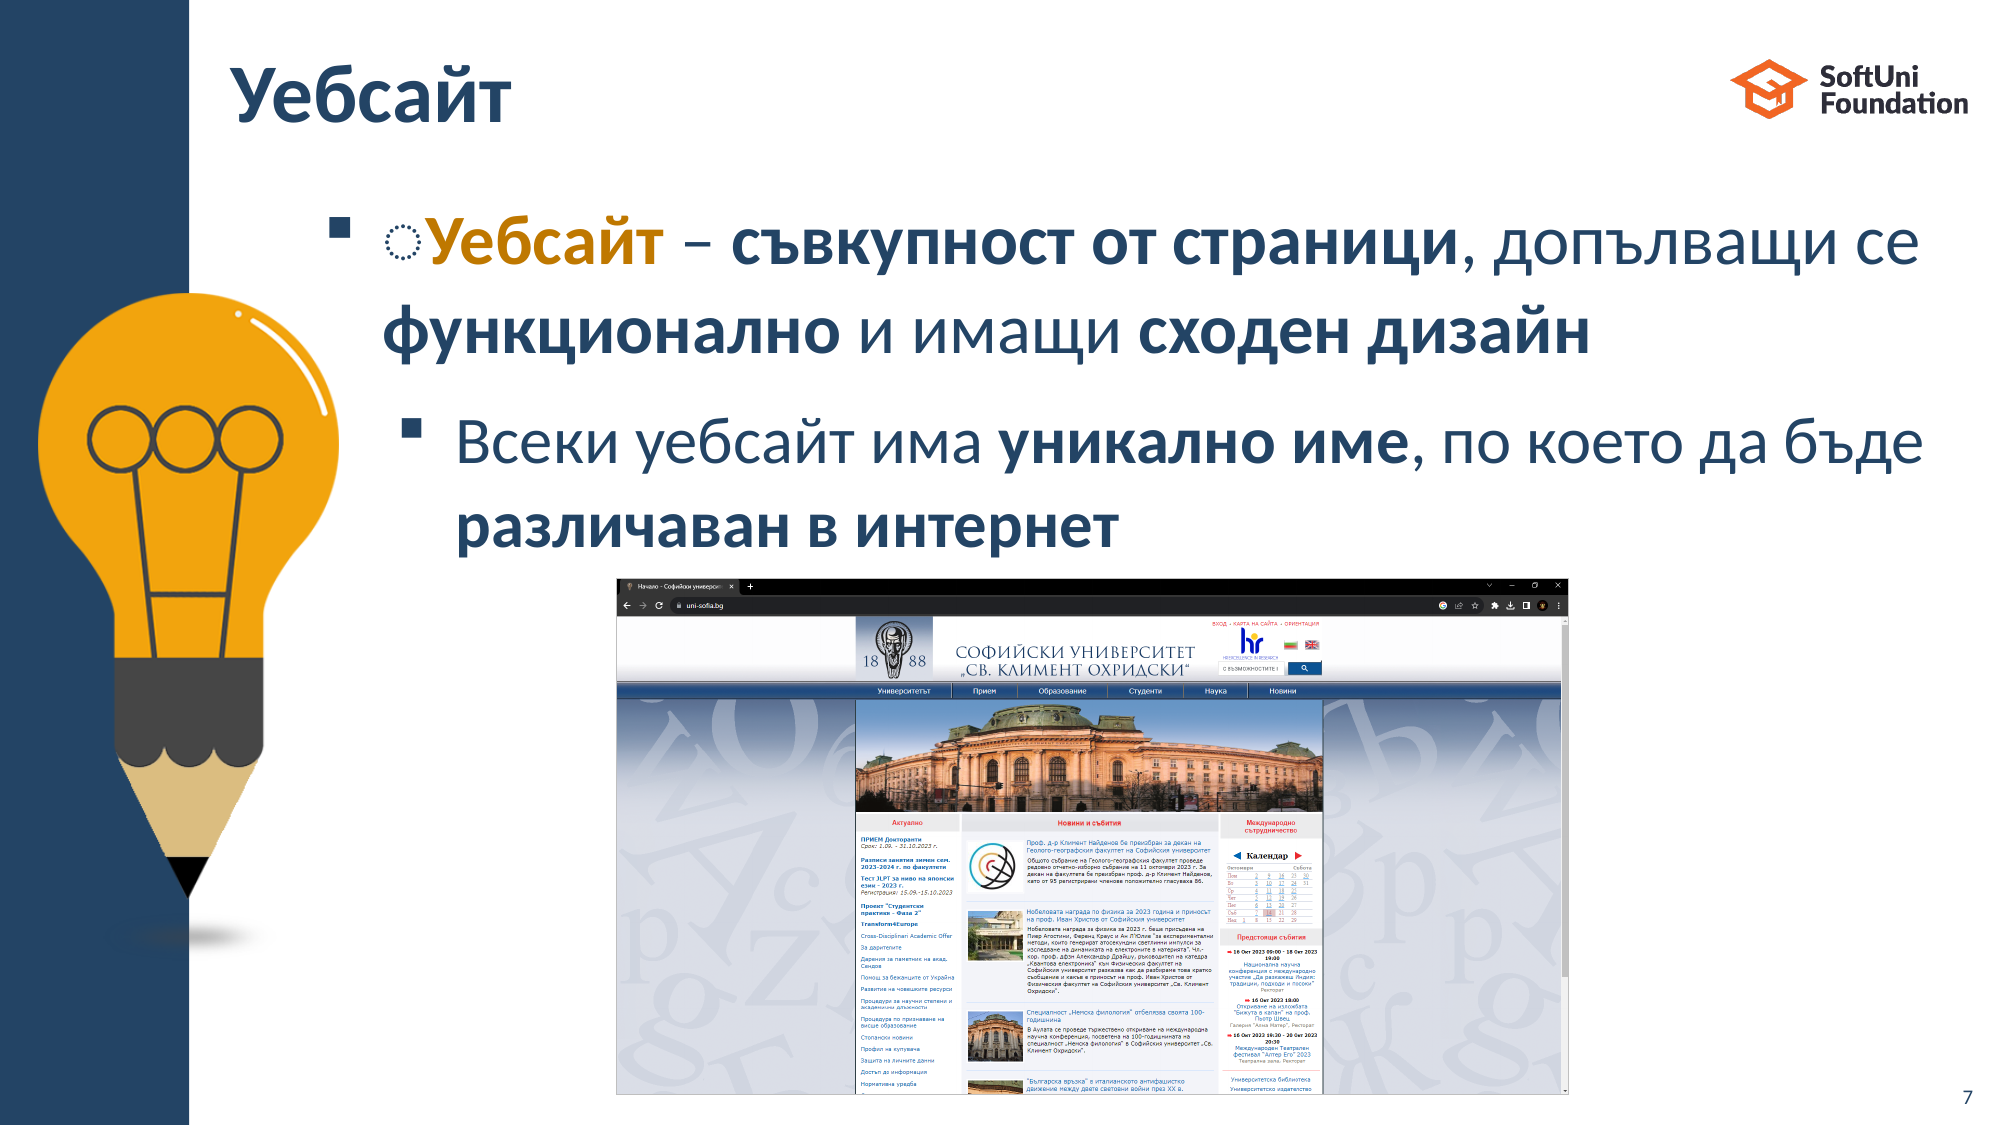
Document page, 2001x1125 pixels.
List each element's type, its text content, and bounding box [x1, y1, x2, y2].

list ͏Уебсайт – съвкупност от страници, допълващи се функционално и имащи сходен дизайн Всеки уебсайт има уникално име, по което да бъде различаван в интернет [306, 183, 1968, 1094]
picture [38, 293, 306, 961]
picture [615, 578, 1569, 1095]
slide_number 7 [1927, 1067, 1989, 1117]
picture [1730, 59, 1968, 119]
title Уебсайт [212, 16, 1717, 162]
